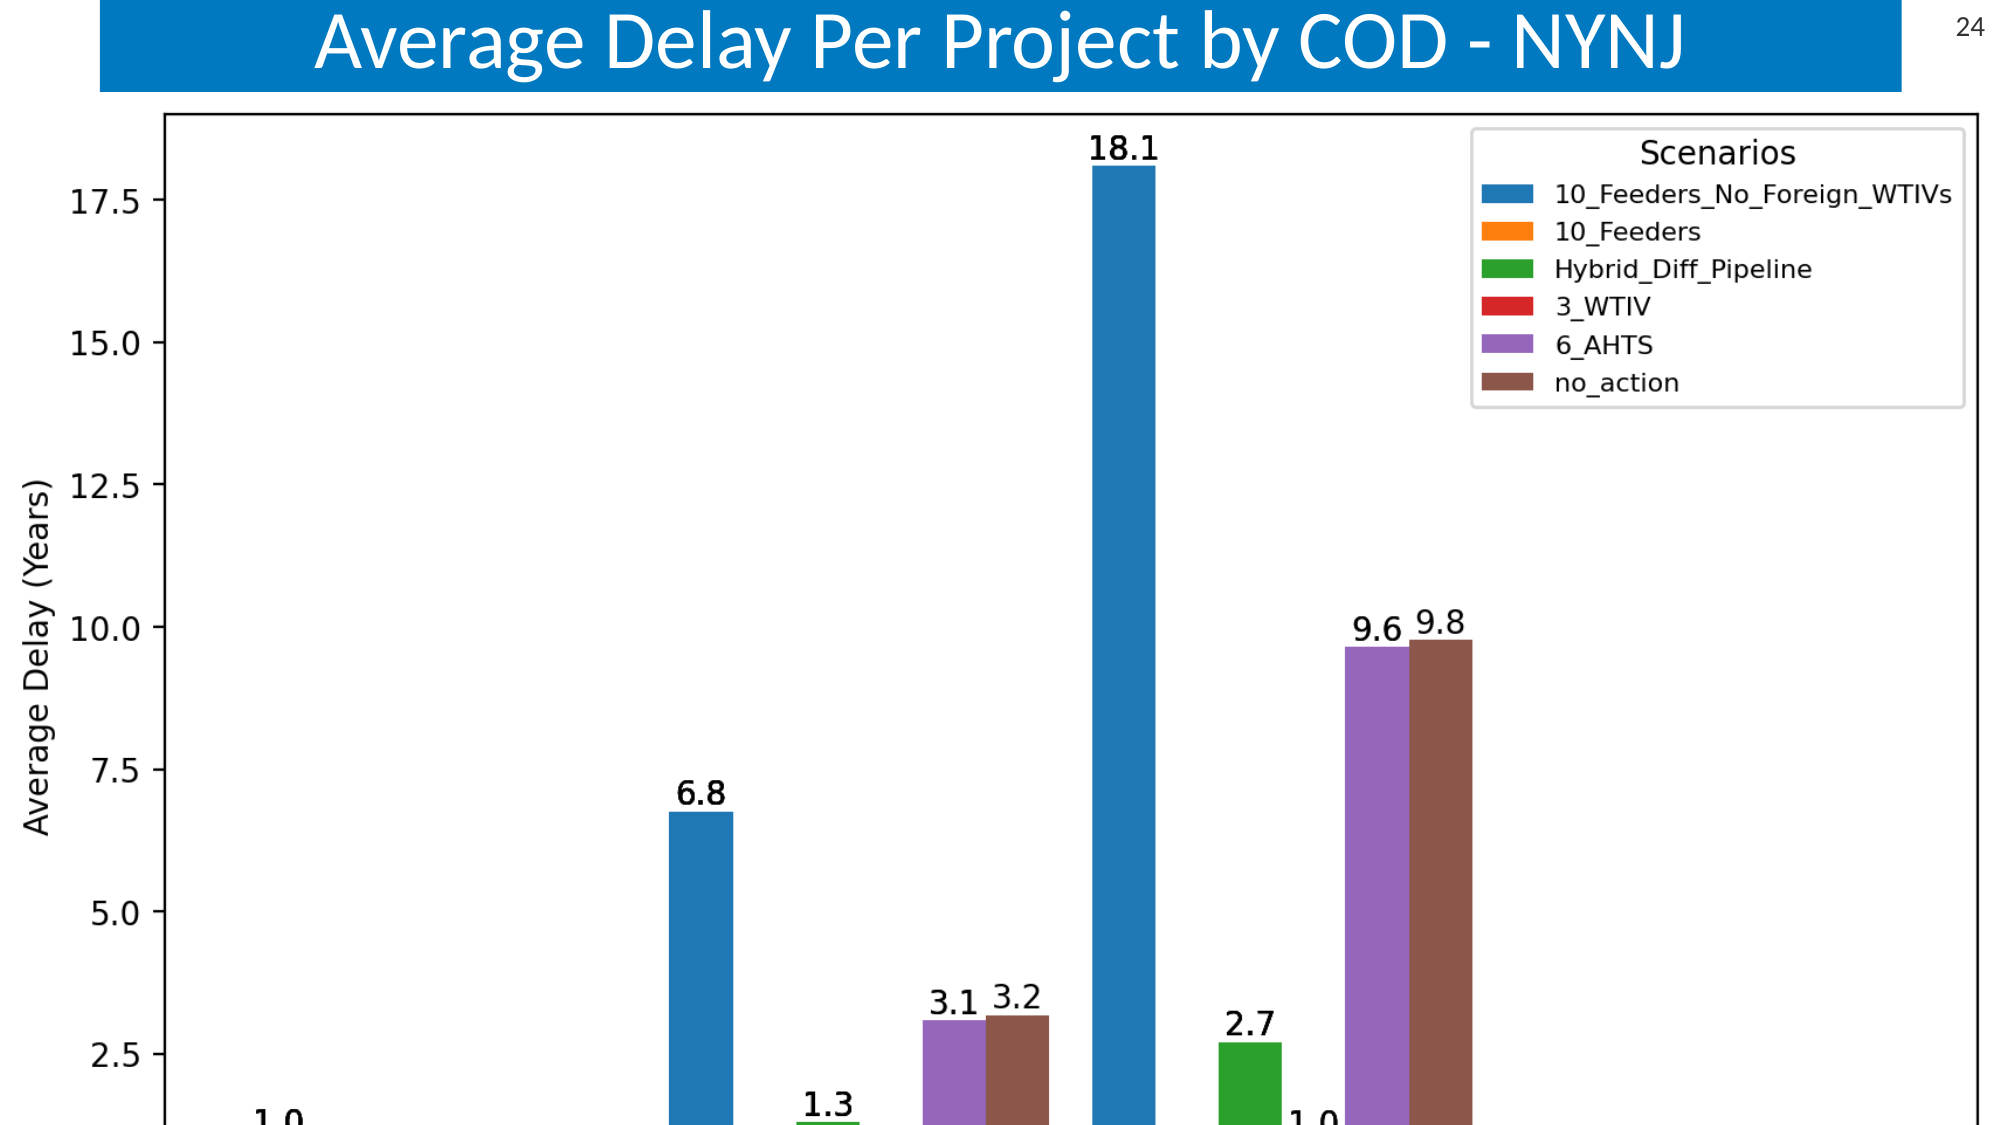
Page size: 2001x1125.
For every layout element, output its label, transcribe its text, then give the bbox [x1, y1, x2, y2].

title Average Delay Per Project by COD - NYNJ [99, 0, 1902, 91]
picture [0, 92, 2000, 1125]
